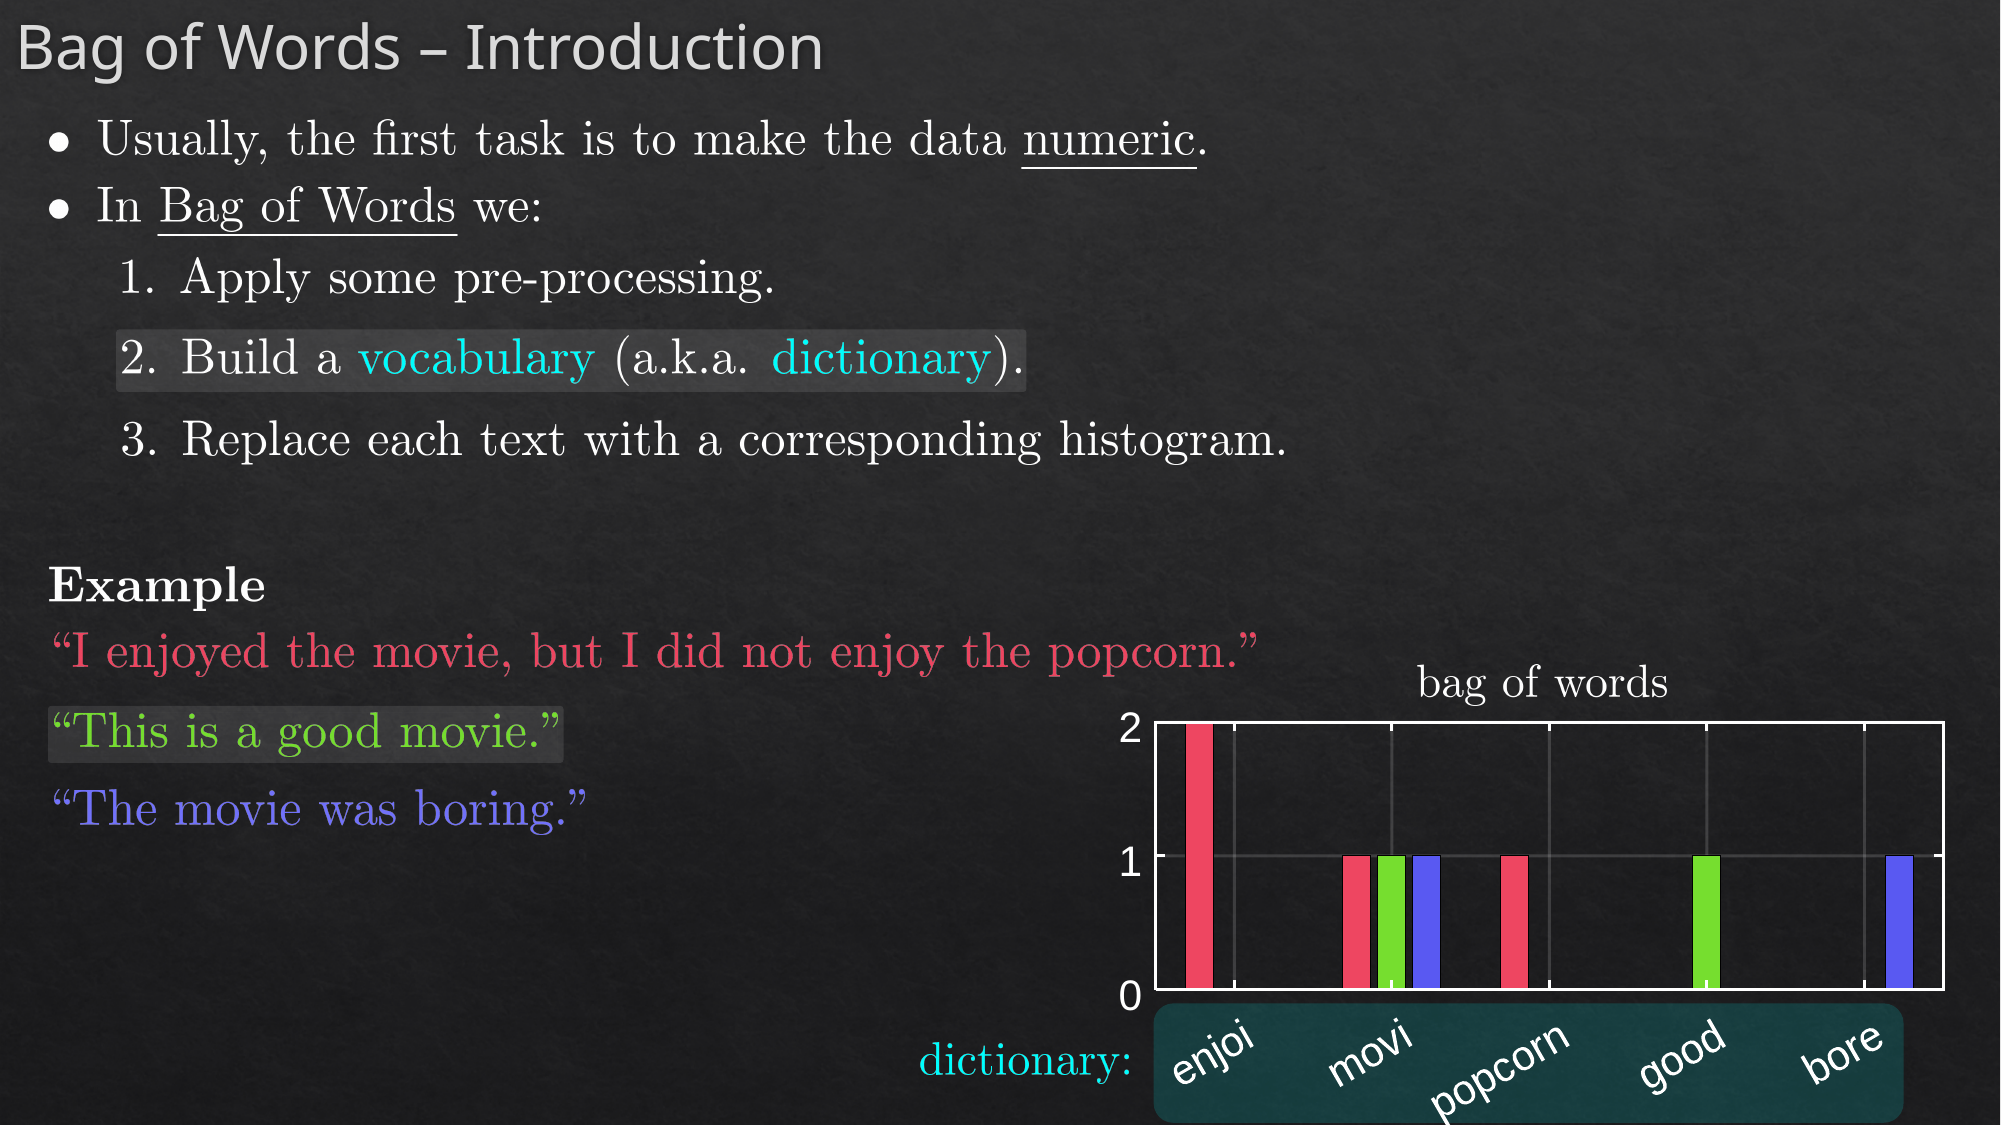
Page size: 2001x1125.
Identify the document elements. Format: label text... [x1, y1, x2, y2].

picture [48, 566, 264, 611]
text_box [920, 1003, 1015, 1124]
picture [48, 119, 1205, 169]
picture [122, 335, 1021, 386]
picture [53, 789, 585, 835]
picture [122, 256, 772, 304]
picture [48, 186, 539, 236]
title Bag of Words – Introduction [0, 0, 2000, 90]
picture [53, 631, 1256, 678]
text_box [1023, 664, 2000, 1125]
picture [53, 711, 558, 757]
picture [122, 419, 1285, 466]
